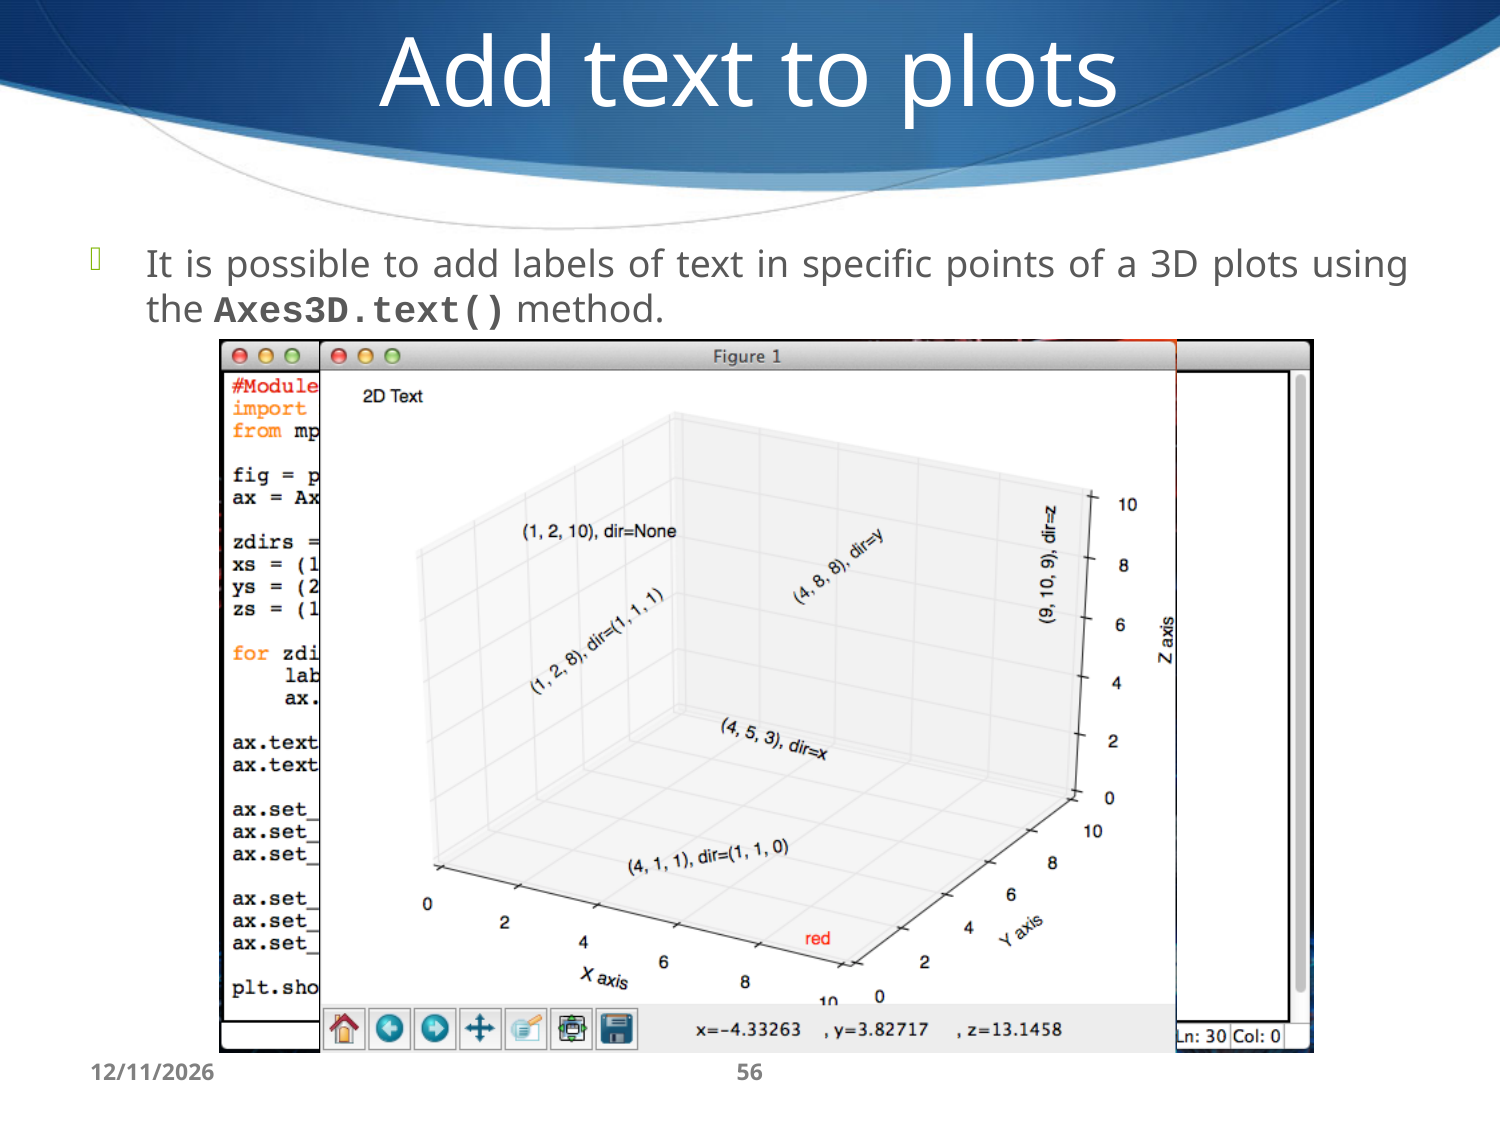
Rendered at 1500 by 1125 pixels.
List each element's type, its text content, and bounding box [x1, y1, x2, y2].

picture [0, 0, 1500, 1125]
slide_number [75, 1042, 425, 1103]
text_box Add text to plots [74, 3, 1425, 191]
slide_number 56 [706, 1062, 794, 1103]
text_box It is possible to add labels of text in specific points of a 3D plots using the Axes3D.text() method. [74, 232, 1425, 1043]
